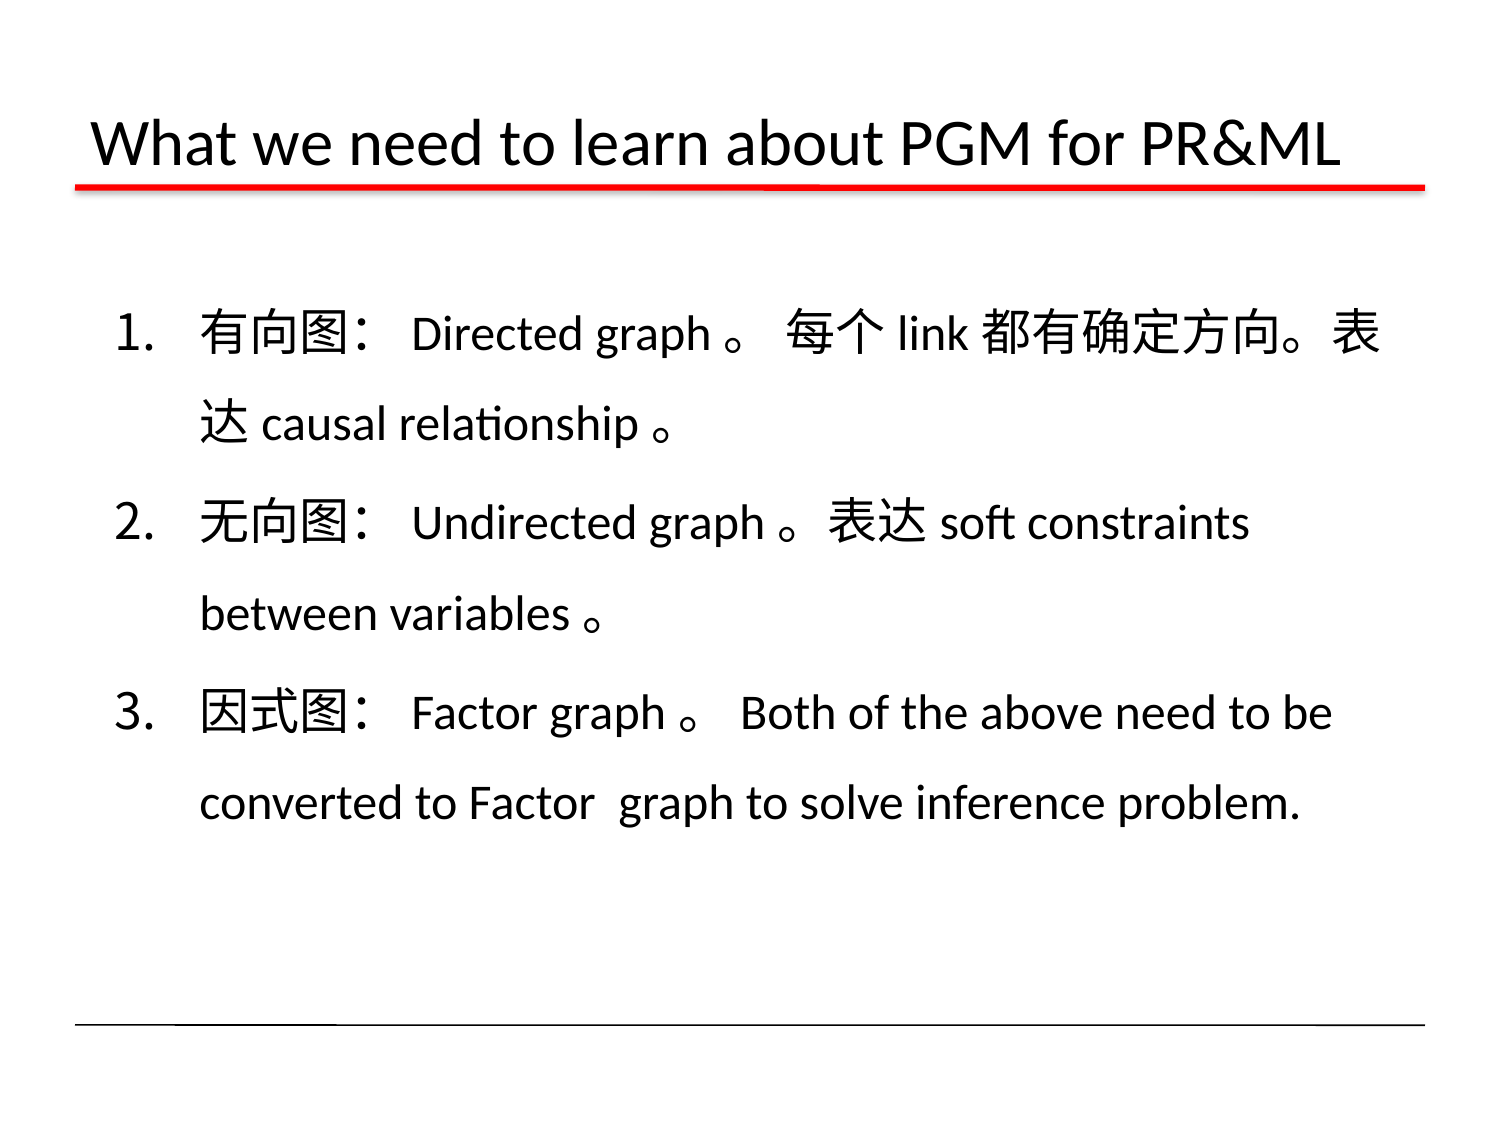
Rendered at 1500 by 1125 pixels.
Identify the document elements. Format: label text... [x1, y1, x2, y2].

list 有向图：Directed graph。 每个link都有确定方向。表达causal relationship。 无向图：Undirected graph。表达soft constraints between variables。 因式图：Factor graph。Both of the above need to be converted to Factor graph to solve inference problem. [99, 262, 1400, 1005]
title What we need to learn about PGM for PR&ML [75, 45, 1425, 233]
